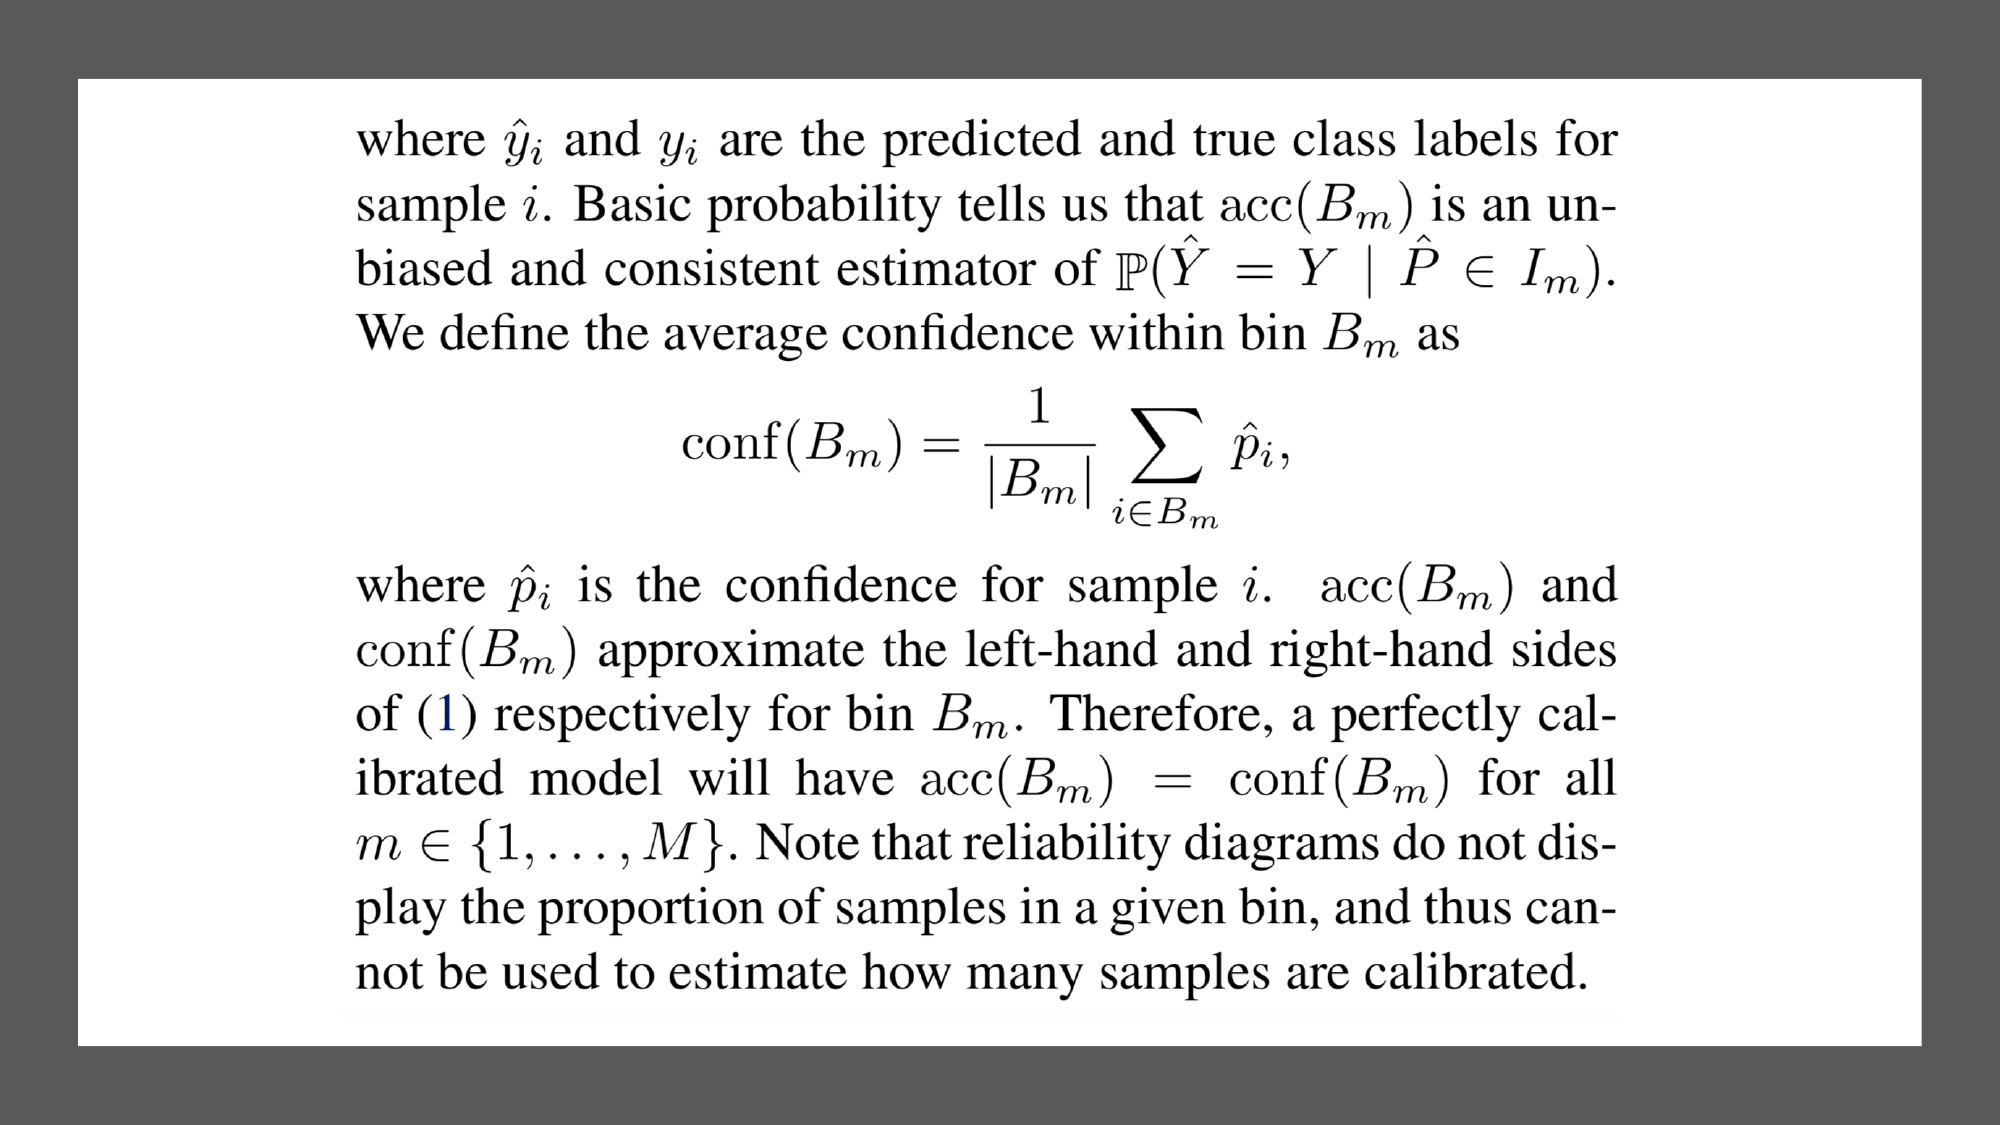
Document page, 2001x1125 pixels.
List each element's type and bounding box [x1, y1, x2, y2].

list [339, 105, 1661, 1020]
text_box [0, 0, 2000, 1125]
text_box [78, 78, 1922, 1047]
